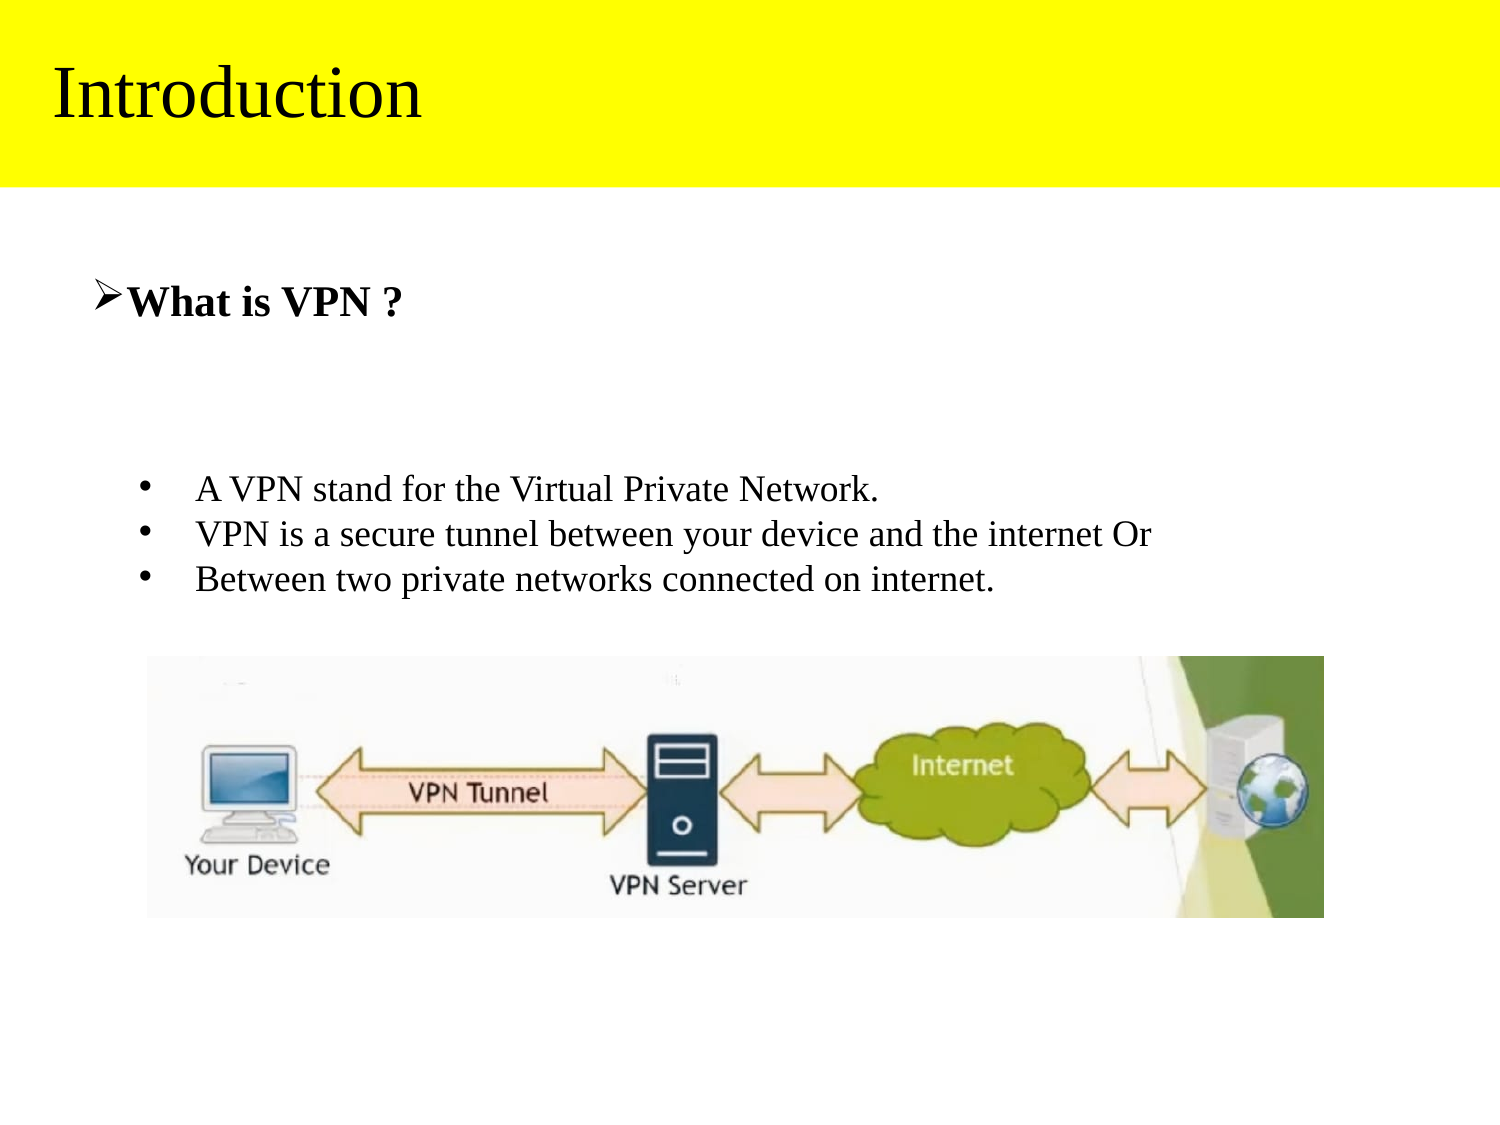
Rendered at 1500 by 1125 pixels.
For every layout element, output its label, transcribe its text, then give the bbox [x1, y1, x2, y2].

list What is VPN ? [76, 271, 1422, 1025]
picture [147, 656, 1324, 918]
title Introduction [0, 0, 1500, 188]
text_box A VPN stand for the Virtual Private Network. VPN is a secure tunnel between your device and the internet Or Between two private networks connected on internet. [123, 456, 1470, 606]
